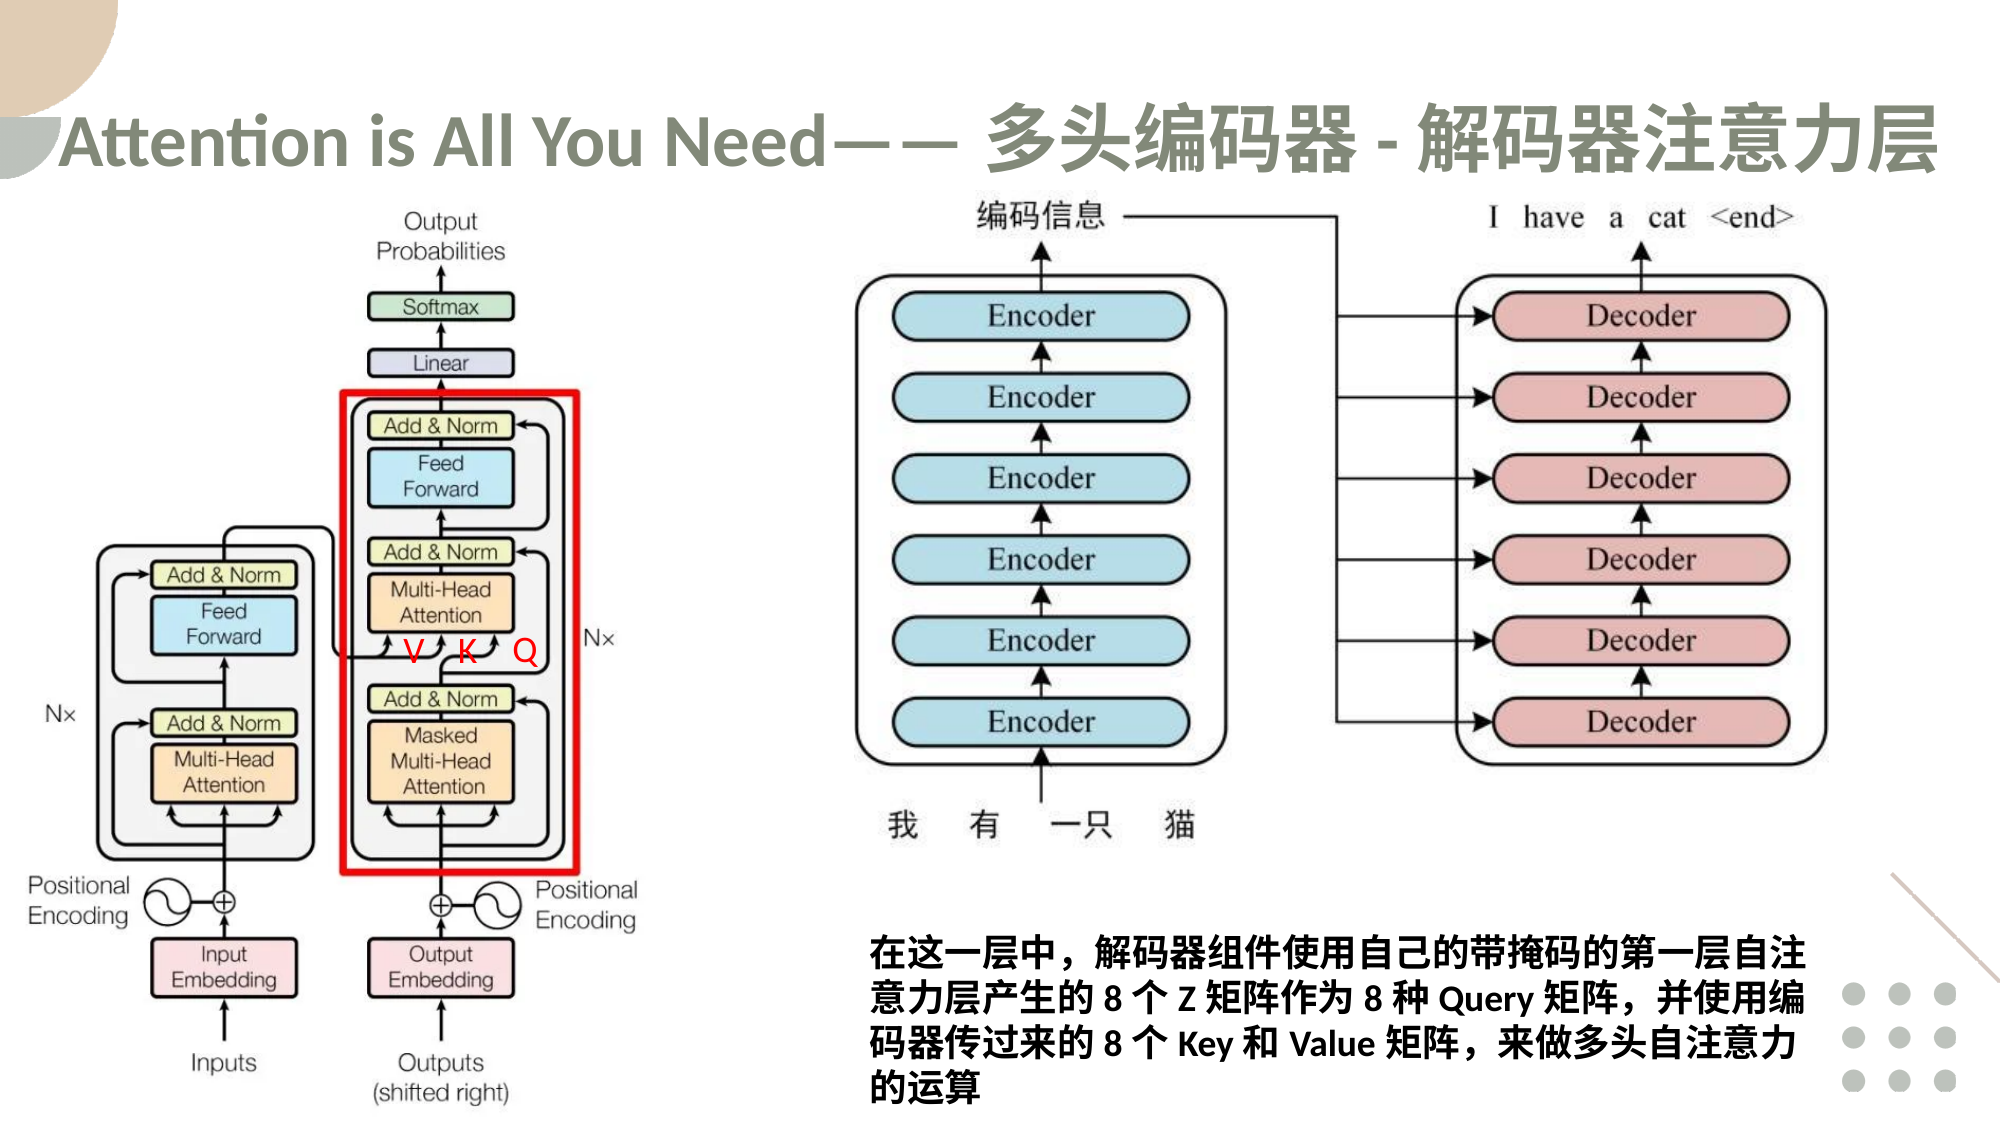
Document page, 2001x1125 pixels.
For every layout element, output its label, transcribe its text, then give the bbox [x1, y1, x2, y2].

picture [1842, 872, 2000, 1092]
text_box 在这一层中，解码器组件使用自己的带掩码的第一层自注意力层产生的8个Z矩阵作为8种Query矩阵，并使用编码器传过来的8个Key和Value矩阵，来做多头自注意力的运算 [854, 921, 1829, 1117]
text_box Attention is All You Need——多头编码器-解码器注意力层 [43, 84, 1957, 190]
picture [0, 0, 118, 179]
picture [0, 190, 677, 1125]
picture [854, 190, 1829, 857]
